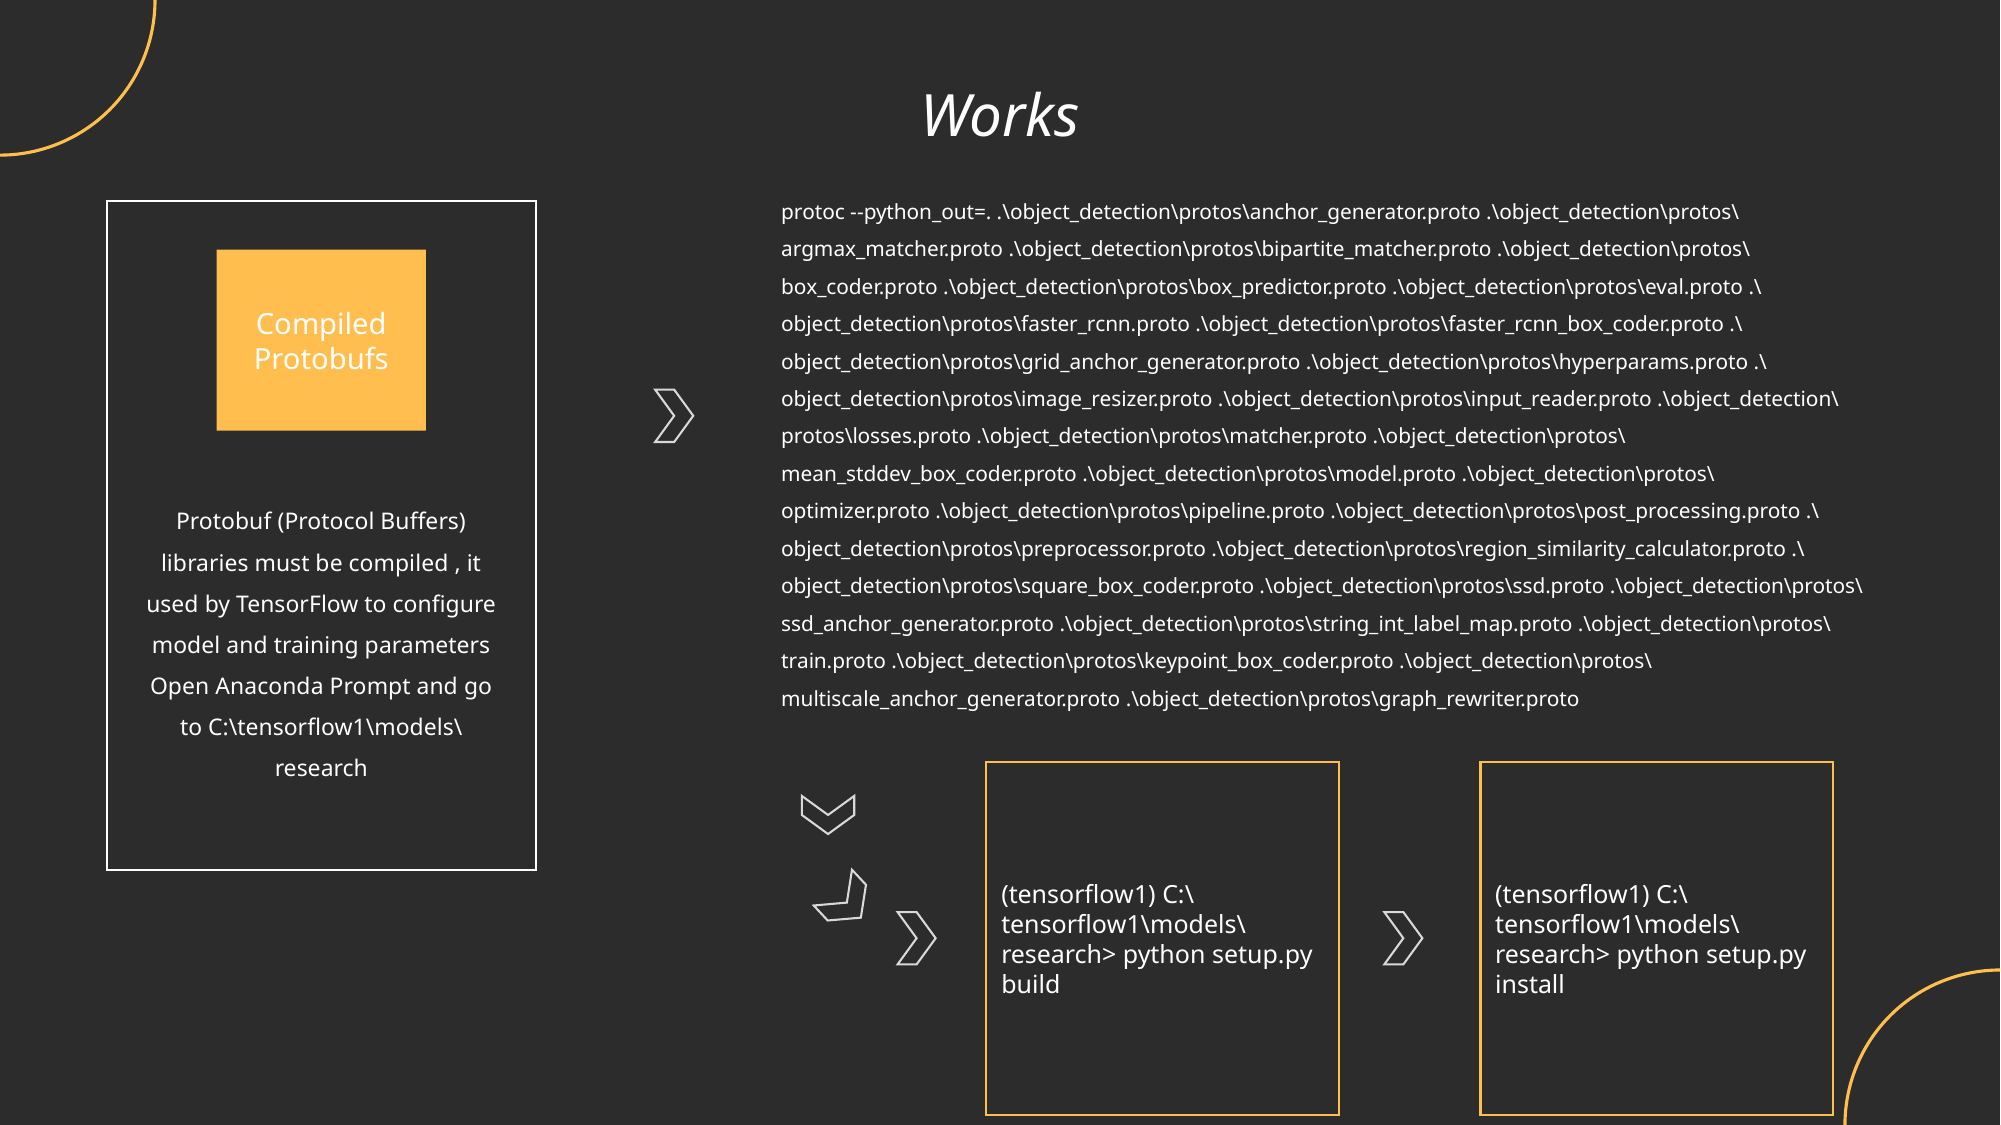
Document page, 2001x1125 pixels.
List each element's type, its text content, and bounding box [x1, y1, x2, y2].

text_box (tensorflow1) C:\tensorflow1\models\research> python setup.py build [985, 761, 1340, 1116]
text_box [1382, 911, 1424, 966]
text_box protoc --python_out=. .\object_detection\protos\anchor_generator.proto .\object_detection\protos\argmax_matcher.proto .\object_detection\protos\bipartite_matcher.proto .\object_detection\protos\box_coder.proto .\object_detection\protos\box_predictor.proto .\object_detection\protos\eval.proto .\object_detection\protos\faster_rcnn.proto .\object_detection\protos\faster_rcnn_box_coder.proto .\object_detection\protos\grid_anchor_generator.proto .\object_detection\protos\hyperparams.proto .\object_detection\protos\image_resizer.proto .\object_detection\protos\input_reader.proto .\object_detection\protos\losses.proto .\object_detection\protos\matcher.proto .\object_detection\protos\mean_stddev_box_coder.proto .\object_detection\protos\model.proto .\object_detection\protos\optimizer.proto .\object_detection\protos\pipeline.proto .\object_detection\protos\post_processing.proto .\object_detection\protos\preprocessor.proto .\object_detection\protos\region_similarity_calculator.proto .\object_detection\protos\square_box_coder.proto .\object_detection\protos\ssd.proto .\object_detection\protos\ssd_anchor_generator.proto .\object_detection\protos\string_int_label_map.proto .\object_detection\protos\train.proto .\object_detection\protos\keypoint_box_coder.proto .\object_detection\protos\multiscale_anchor_generator.proto .\object_detection\protos\graph_rewriter.proto [766, 178, 1893, 718]
text_box [106, 200, 537, 871]
text_box Protobuf (Protocol Buffers) libraries must be compiled , it used by TensorFlow to configure model and training parameters Open Anaconda Prompt and go to C:\tensorflow1\models\research [126, 485, 517, 789]
text_box [0, 0, 157, 157]
text_box (tensorflow1) C:\tensorflow1\models\research> python setup.py install [1479, 761, 1834, 1116]
text_box [653, 388, 695, 444]
text_box [1843, 968, 2000, 1125]
text_box [800, 793, 856, 836]
text_box [811, 867, 868, 922]
text_box Compiled Protobufs [216, 249, 427, 432]
text_box Works [719, 70, 1280, 156]
text_box [895, 911, 937, 966]
